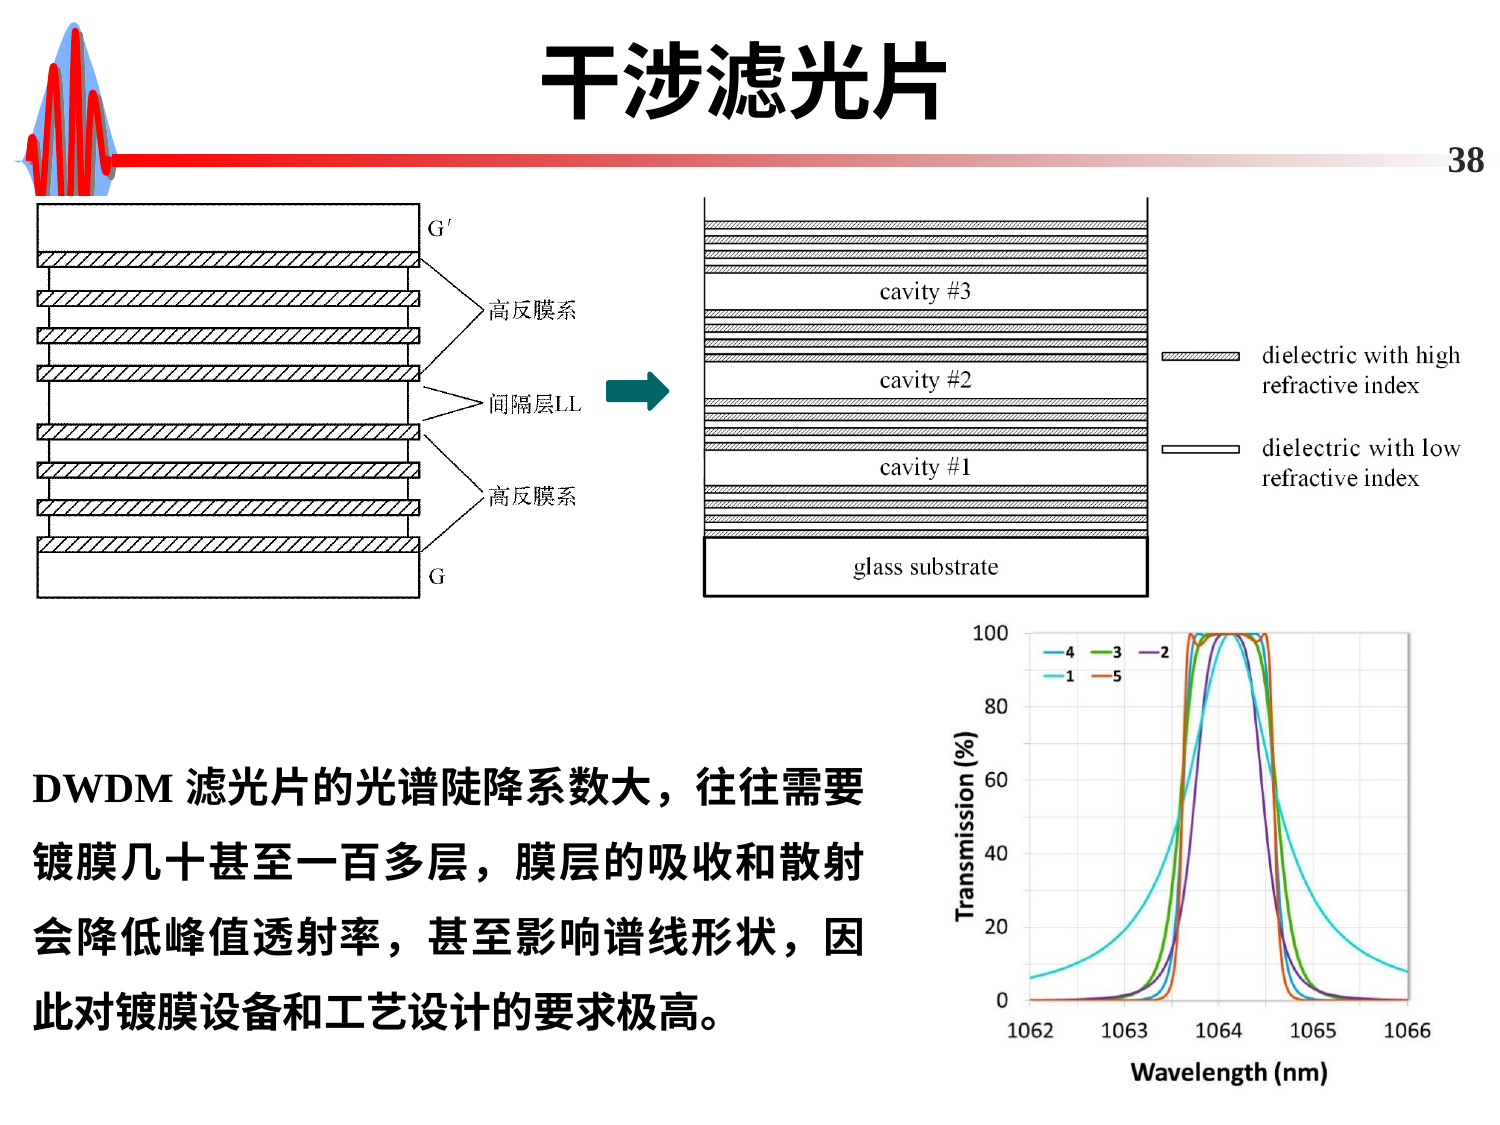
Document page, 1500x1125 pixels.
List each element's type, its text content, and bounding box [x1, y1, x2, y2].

text_box [606, 371, 670, 411]
picture [950, 621, 1436, 1089]
title 干涉滤光片 [159, 19, 1334, 137]
picture [702, 195, 1480, 599]
text_box DWDM滤光片的光谱陡降系数大，往往需要镀膜几十甚至一百多层，膜层的吸收和散射会降低峰值透射率，甚至影响谱线形状，因此对镀膜设备和工艺设计的要求极高。 [17, 728, 880, 1044]
slide_number 38 [1370, 139, 1500, 176]
picture [29, 195, 585, 606]
